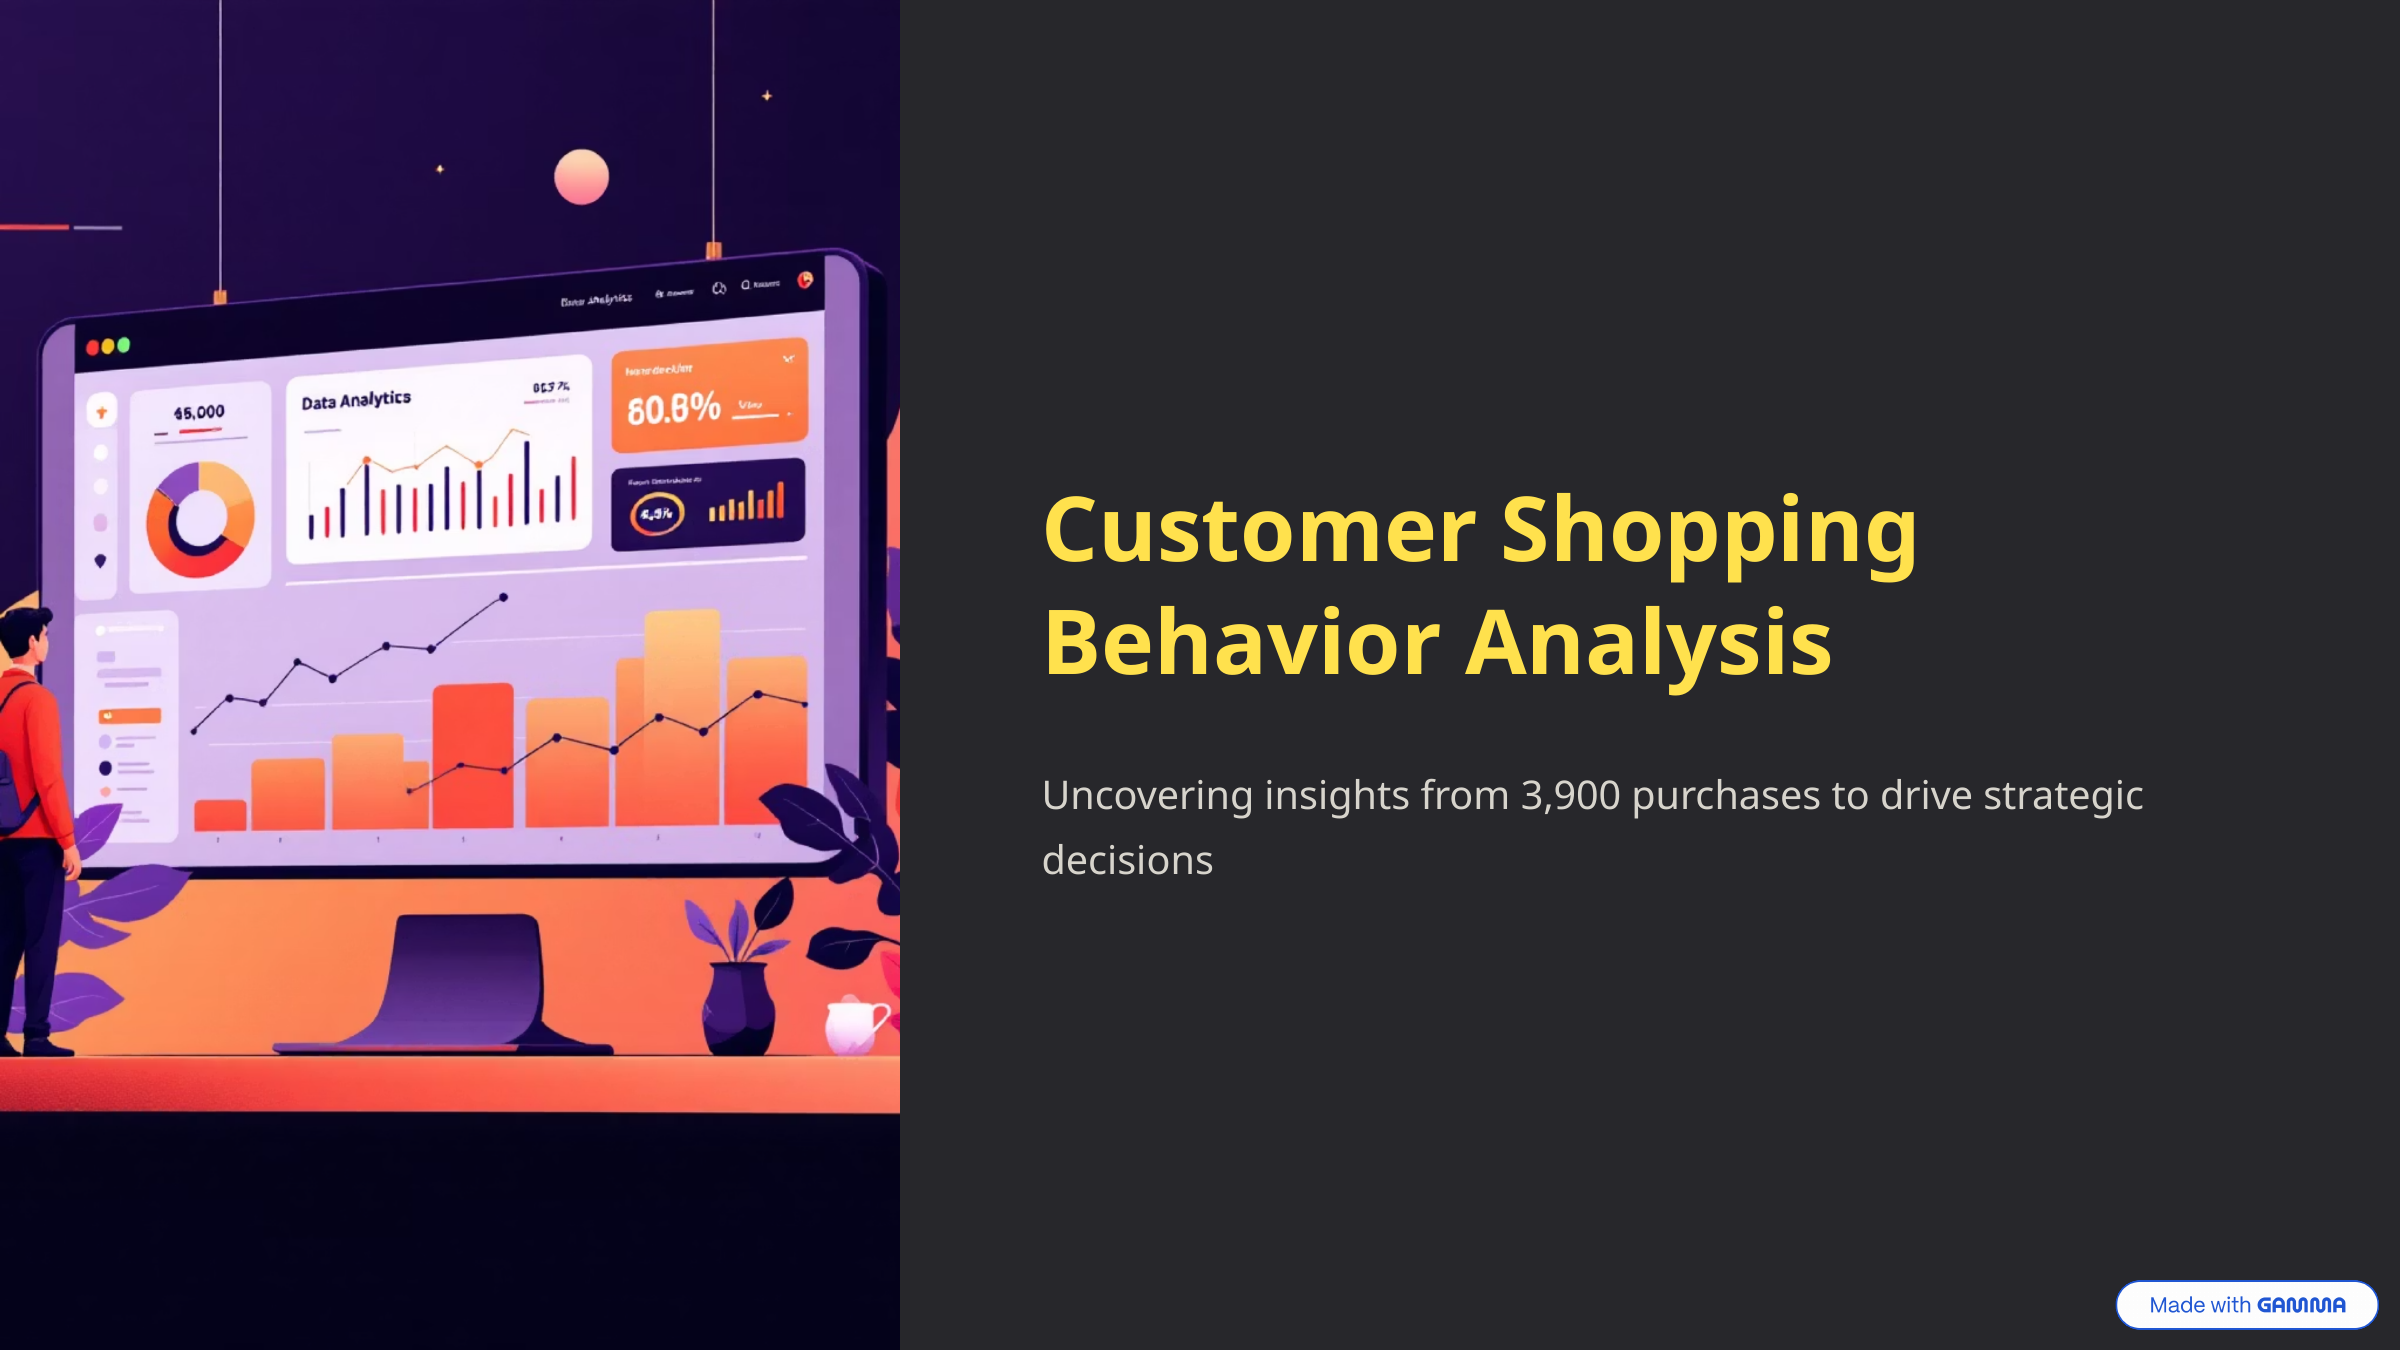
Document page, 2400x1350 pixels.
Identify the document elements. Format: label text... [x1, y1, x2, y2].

picture [0, 0, 900, 1350]
text_box Customer Shopping Behavior Analysis [1041, 467, 2259, 693]
text_box Uncovering insights from 3,900 purchases to drive strategic decisions [1041, 753, 2259, 883]
picture [2106, 1271, 2389, 1339]
